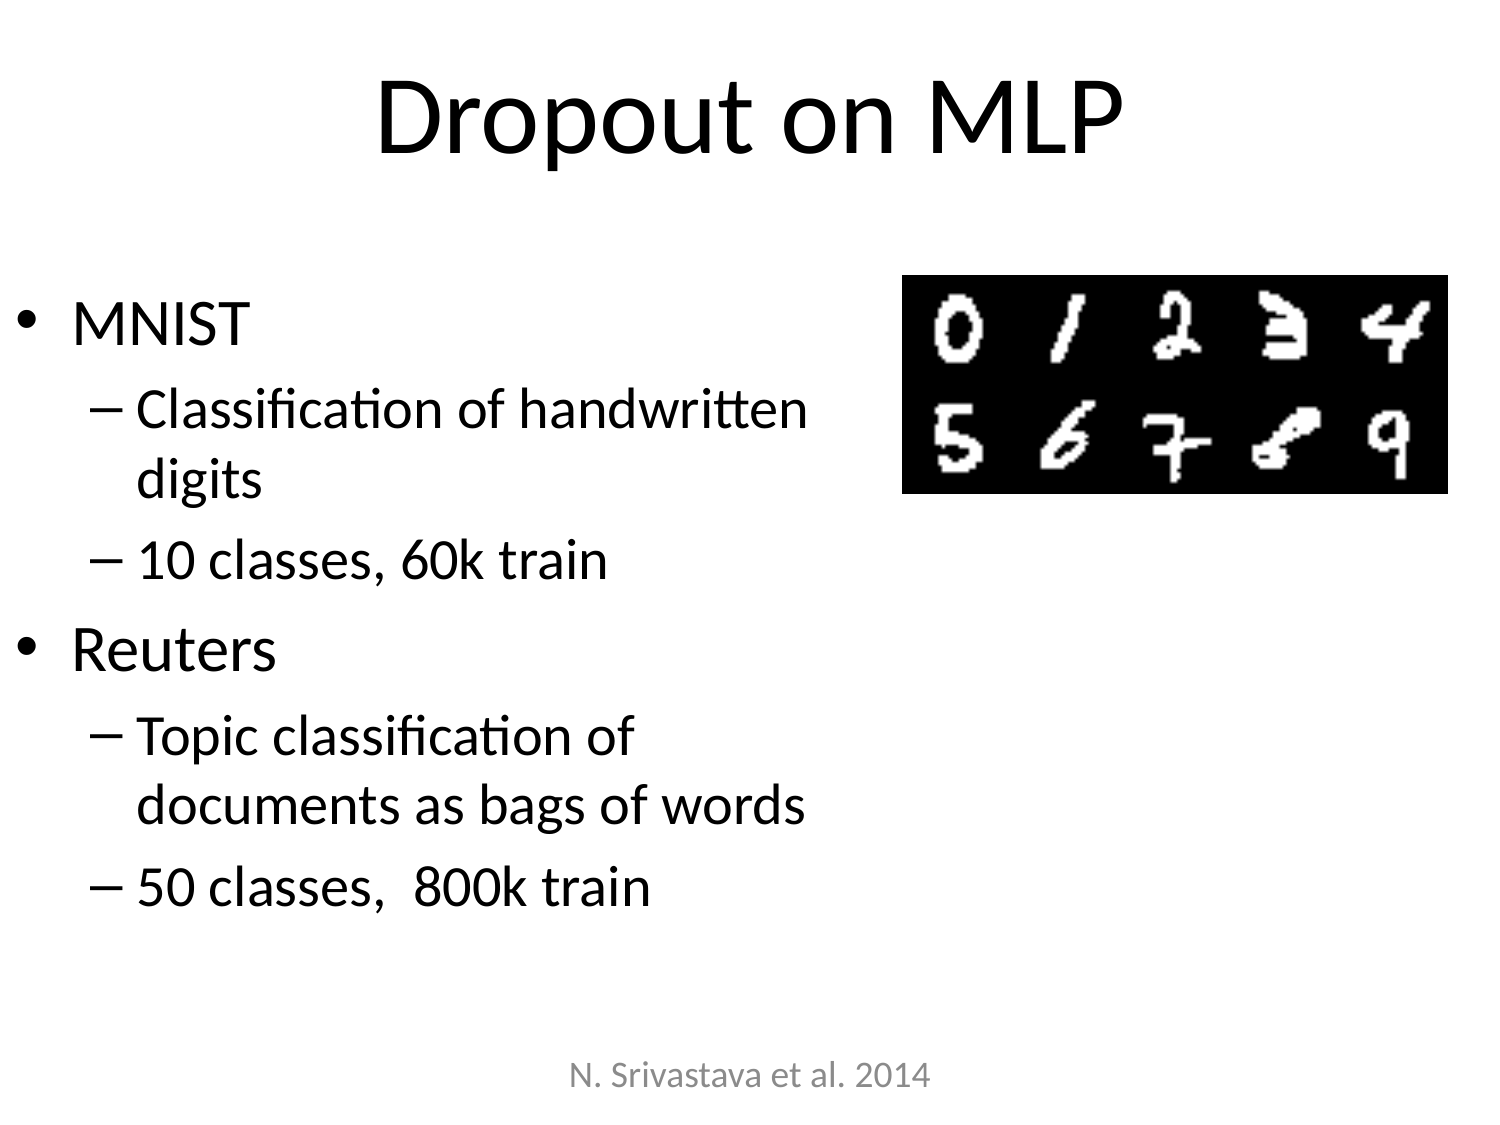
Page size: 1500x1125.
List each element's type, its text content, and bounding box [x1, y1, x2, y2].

title Dropout on MLP [0, 0, 1500, 218]
list MNIST Classification of handwritten digits 10 classes, 60k train Reuters Topic classification of documents as bags of words 50 classes, 800k train [0, 271, 888, 985]
picture [902, 275, 1449, 494]
footer N. Srivastava et al. 2014 [512, 1042, 988, 1103]
